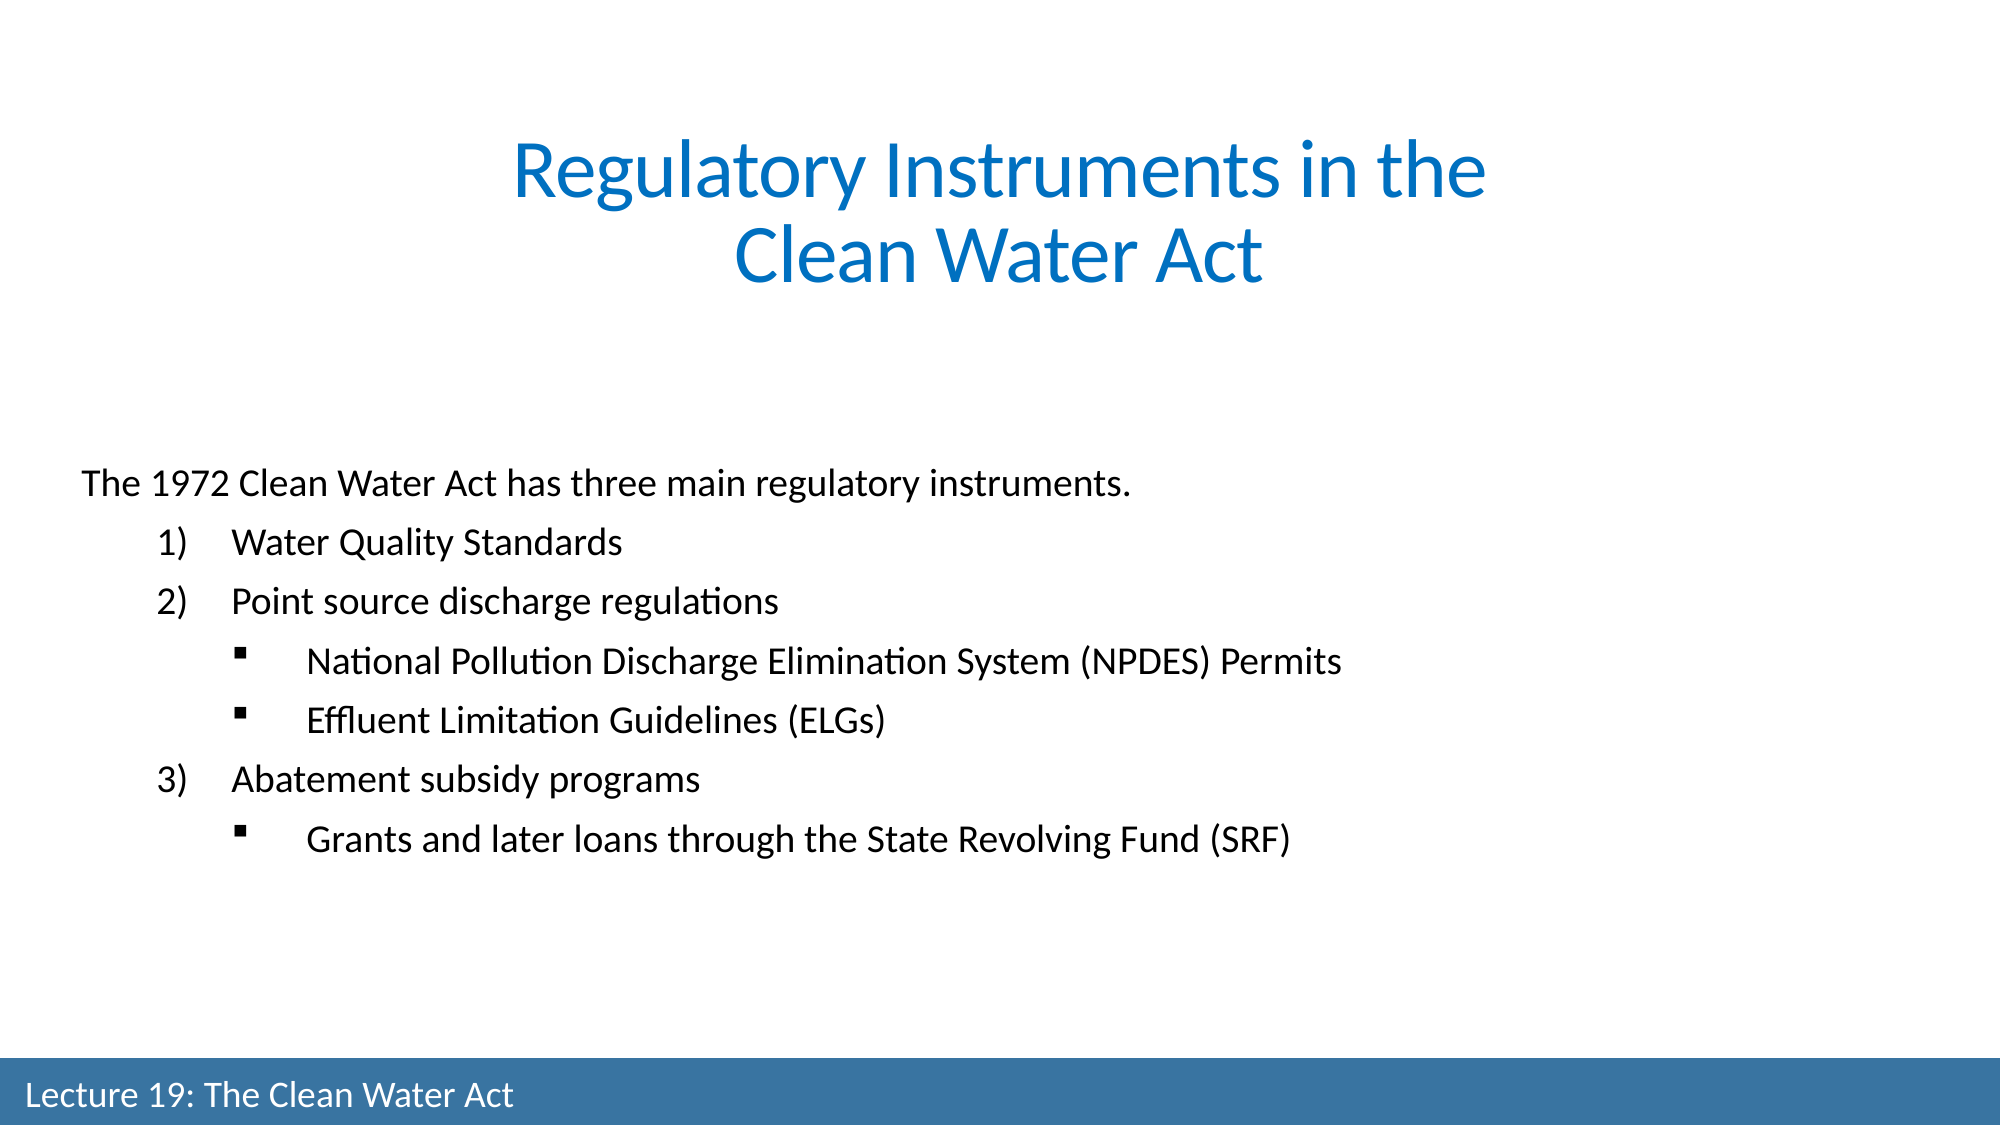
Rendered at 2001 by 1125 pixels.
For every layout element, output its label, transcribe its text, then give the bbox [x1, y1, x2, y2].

text_box The 1972 Clean Water Act has three main regulatory instruments. Water Quality Standards Point source discharge regulations National Pollution Discharge Elimination System (NPDES) Permits Effluent Limitation Guidelines (ELGs) Abatement subsidy programs Grants and later loans through the State Revolving Fund (SRF) [66, 437, 1840, 868]
text_box Regulatory Instruments in the Clean Water Act [407, 110, 1593, 307]
